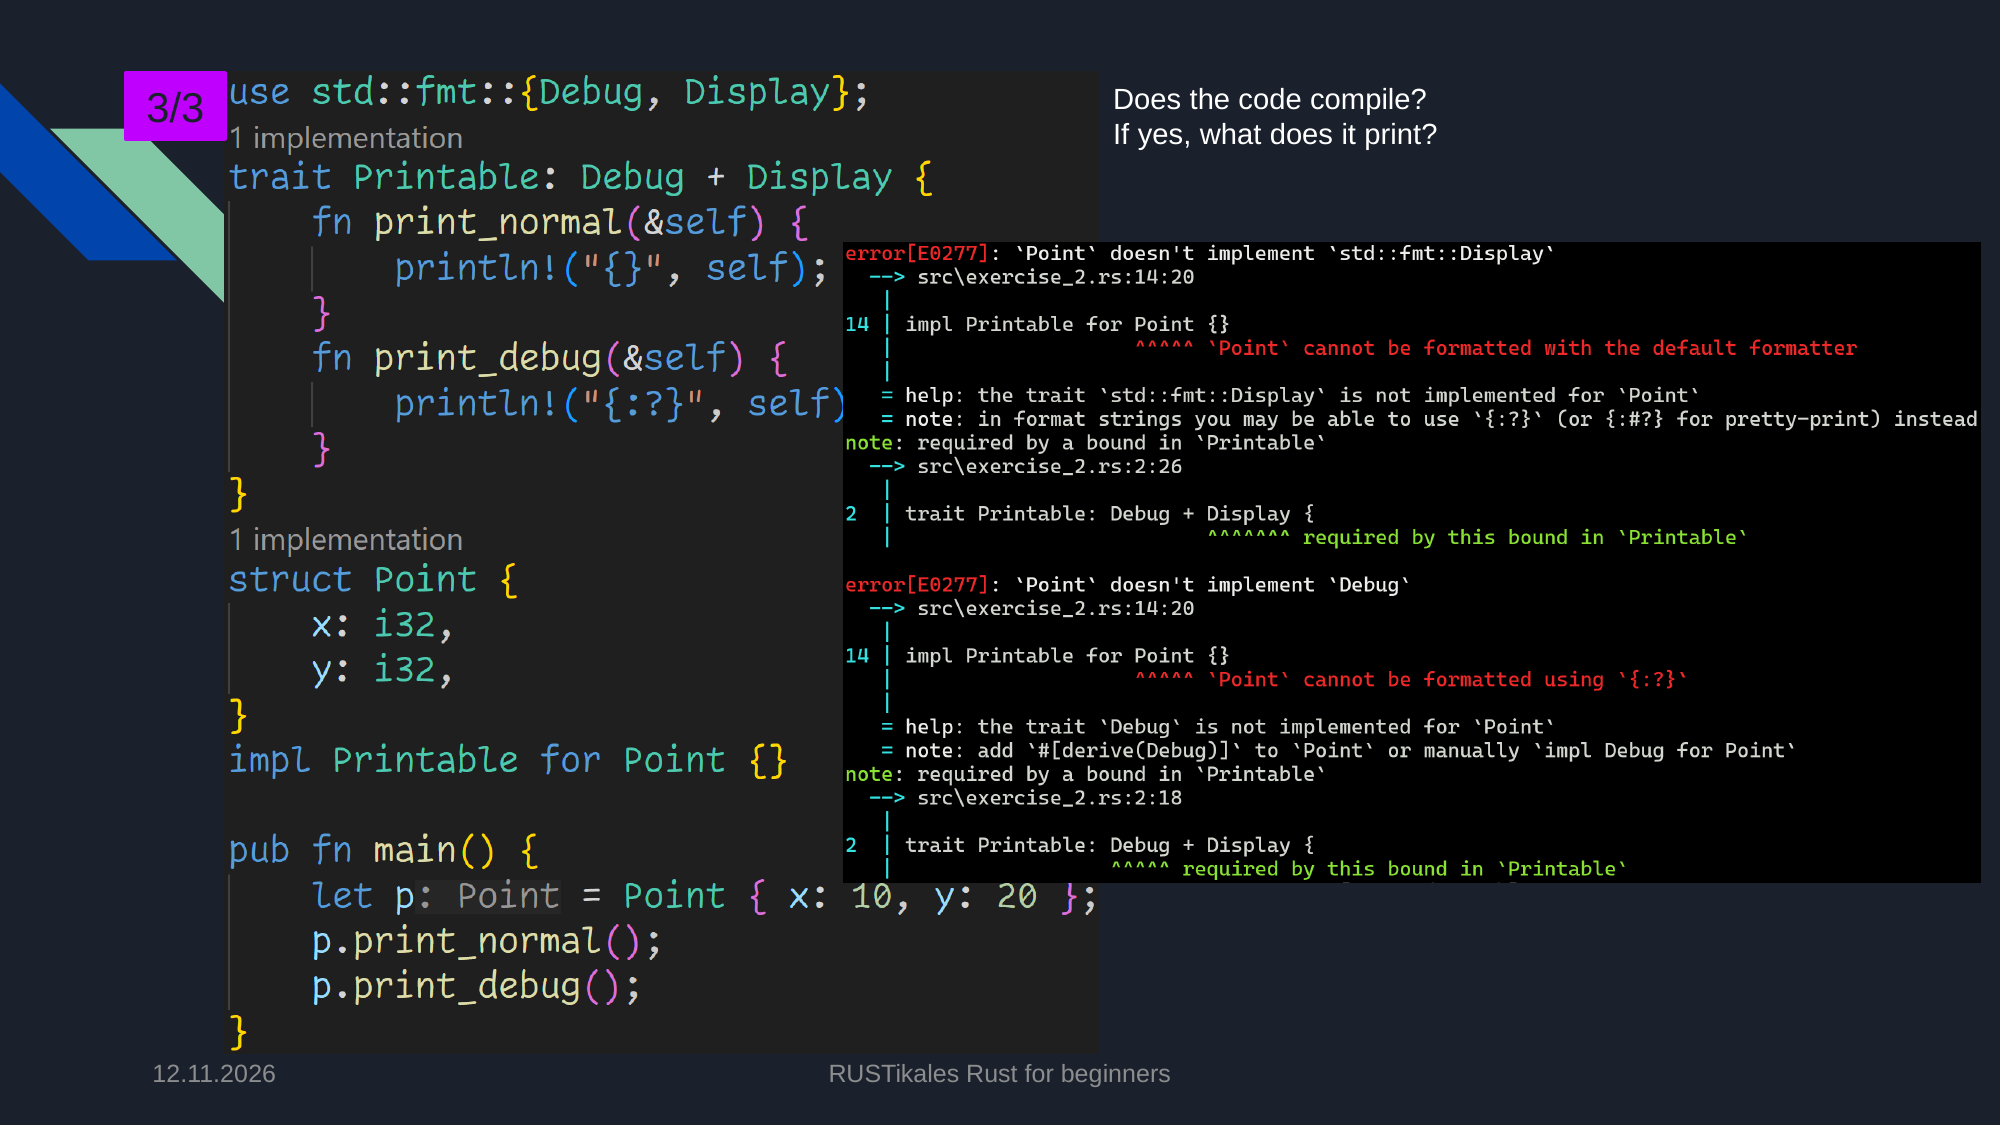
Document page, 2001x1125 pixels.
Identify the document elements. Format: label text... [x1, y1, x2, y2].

text_box 3/3 [124, 71, 223, 141]
picture [224, 71, 1981, 1054]
footer RUSTikales Rust for beginners [662, 1042, 1338, 1103]
text_box Does the code compile? If yes, what does it print? [1101, 72, 1454, 158]
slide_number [137, 1042, 588, 1103]
